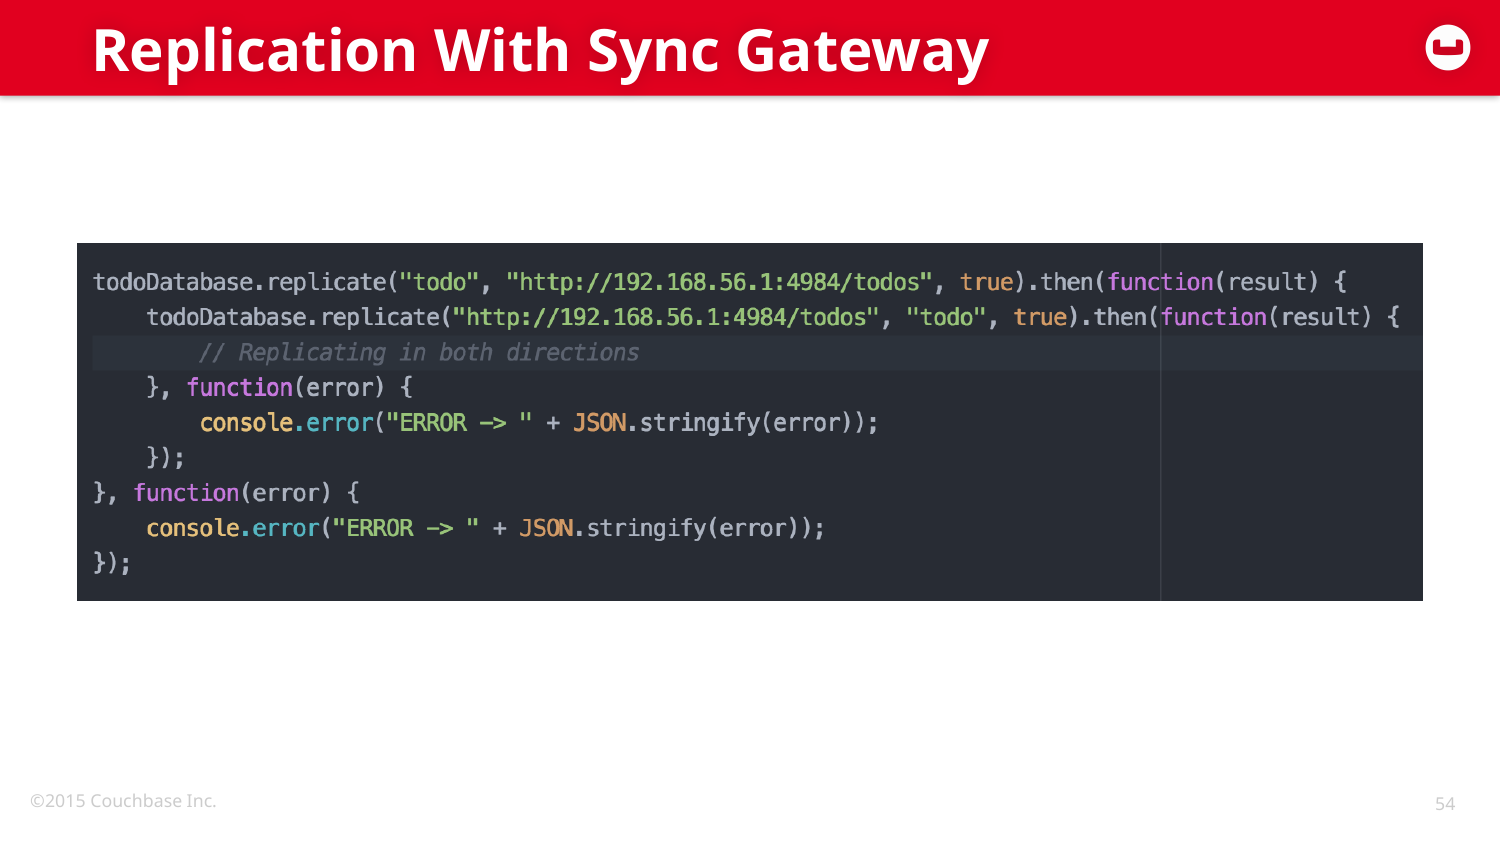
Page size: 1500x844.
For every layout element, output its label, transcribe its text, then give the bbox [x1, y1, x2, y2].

title Replication With Sync Gateway [76, 2, 1389, 91]
picture [77, 243, 1423, 601]
picture [1425, 24, 1471, 71]
